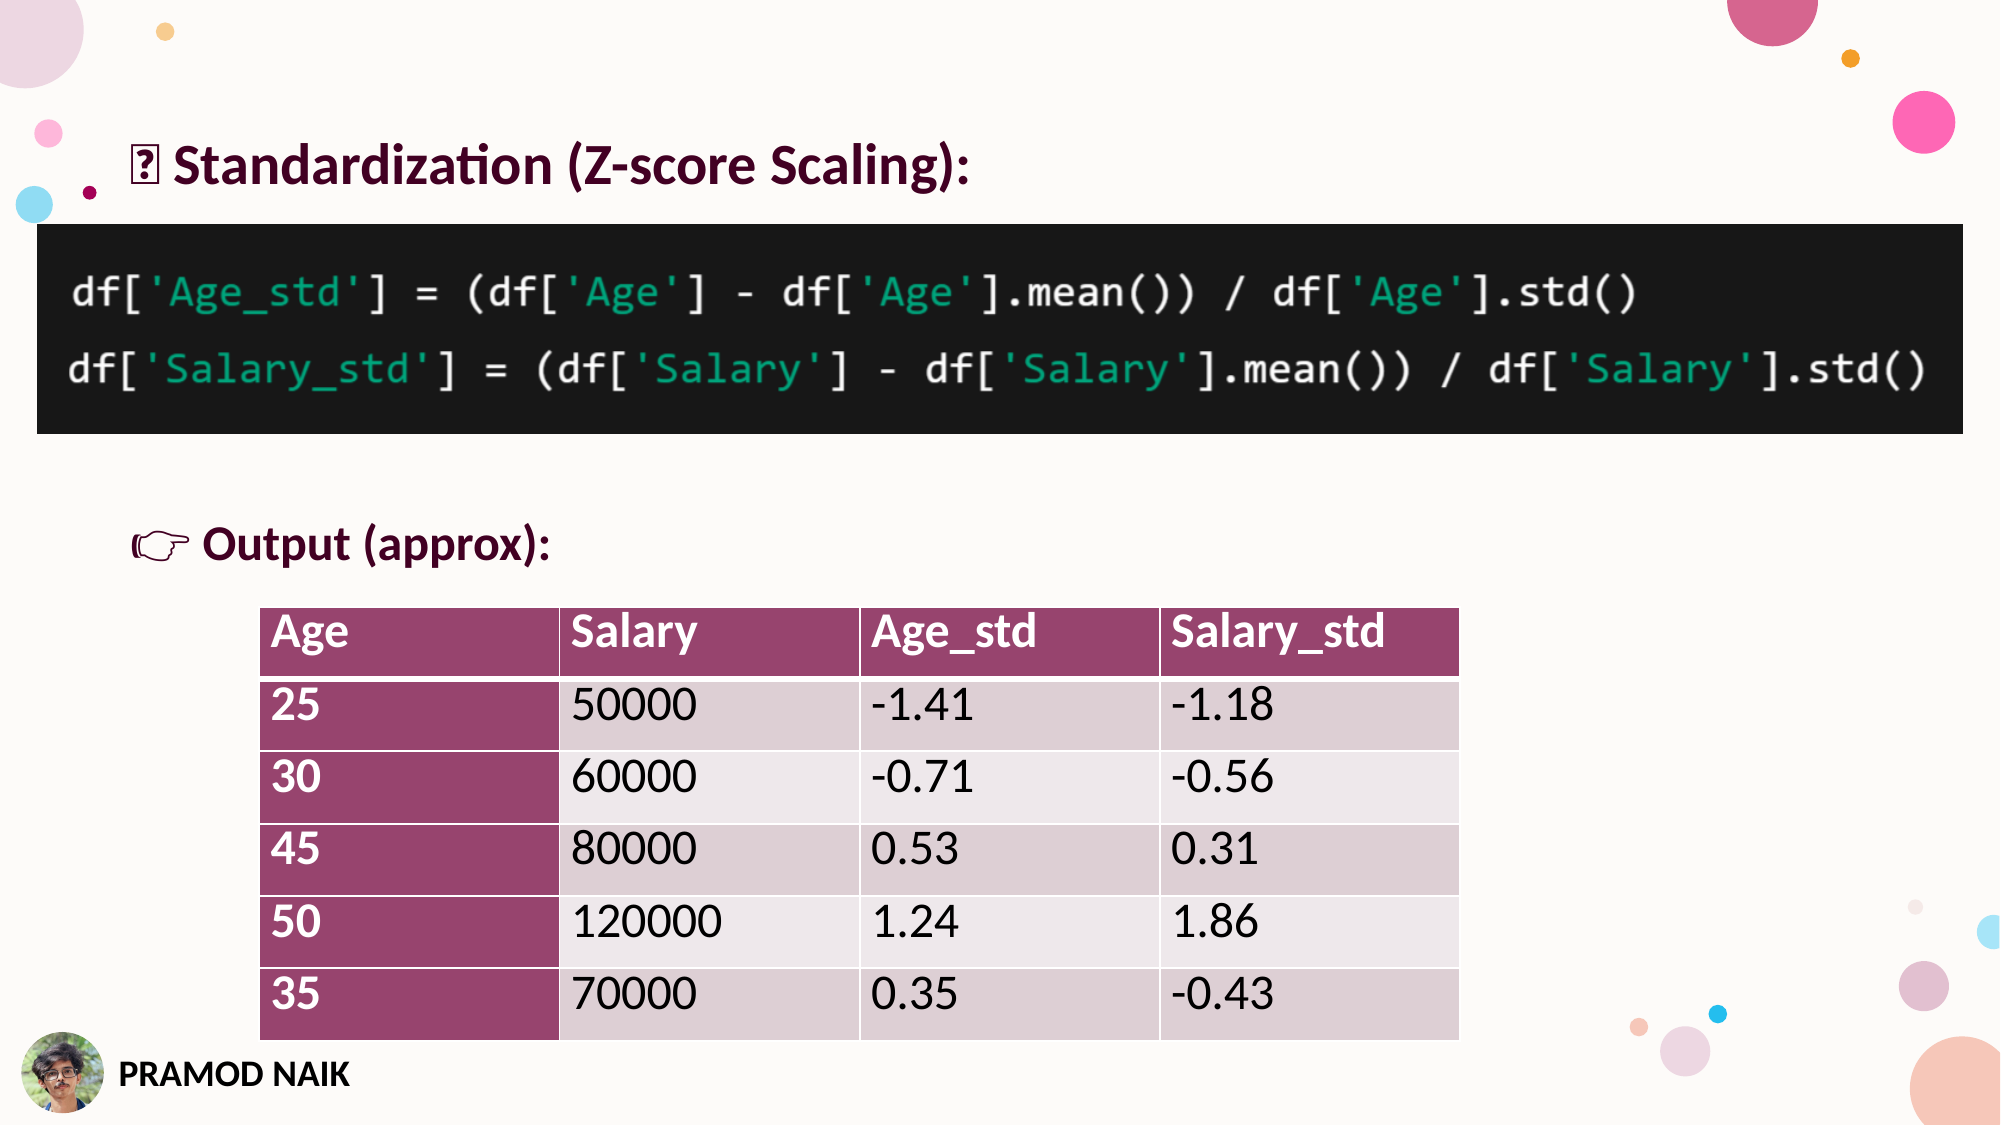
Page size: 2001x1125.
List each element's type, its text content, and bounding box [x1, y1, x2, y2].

table_cell 30 [260, 752, 559, 823]
table_header Salary_std [1161, 608, 1459, 676]
table_cell 50000 [560, 682, 859, 750]
table_cell 35 [260, 969, 559, 1040]
table_header Age_std [861, 608, 1159, 676]
table_cell -0.43 [1161, 969, 1459, 1040]
table_cell 70000 [560, 969, 859, 1040]
table_cell 120000 [560, 897, 859, 967]
table_cell 80000 [560, 825, 859, 895]
table_cell 0.35 [861, 969, 1159, 1040]
table_cell 0.53 [861, 825, 1159, 895]
table_cell 45 [260, 825, 559, 895]
table_cell 1.24 [861, 897, 1159, 967]
table_cell 50 [260, 897, 559, 967]
table_cell -1.41 [861, 682, 1159, 750]
table_cell 25 [260, 682, 559, 750]
list 🔄 Standardization (Z-score Scaling): 👉 Output (approx): [115, 126, 1904, 224]
table_cell -1.18 [1161, 682, 1459, 750]
table_cell -0.56 [1161, 752, 1459, 823]
table_cell 60000 [560, 752, 859, 823]
table_header Age [260, 608, 559, 676]
table_cell 0.31 [1161, 825, 1459, 895]
picture [21, 1031, 104, 1114]
table_cell 1.86 [1161, 897, 1459, 967]
table_header Salary [560, 608, 859, 676]
picture [36, 224, 1963, 434]
table_cell -0.71 [861, 752, 1159, 823]
list 🔄 Standardization (Z-score Scaling): 👉 Output (approx): [115, 434, 1904, 997]
